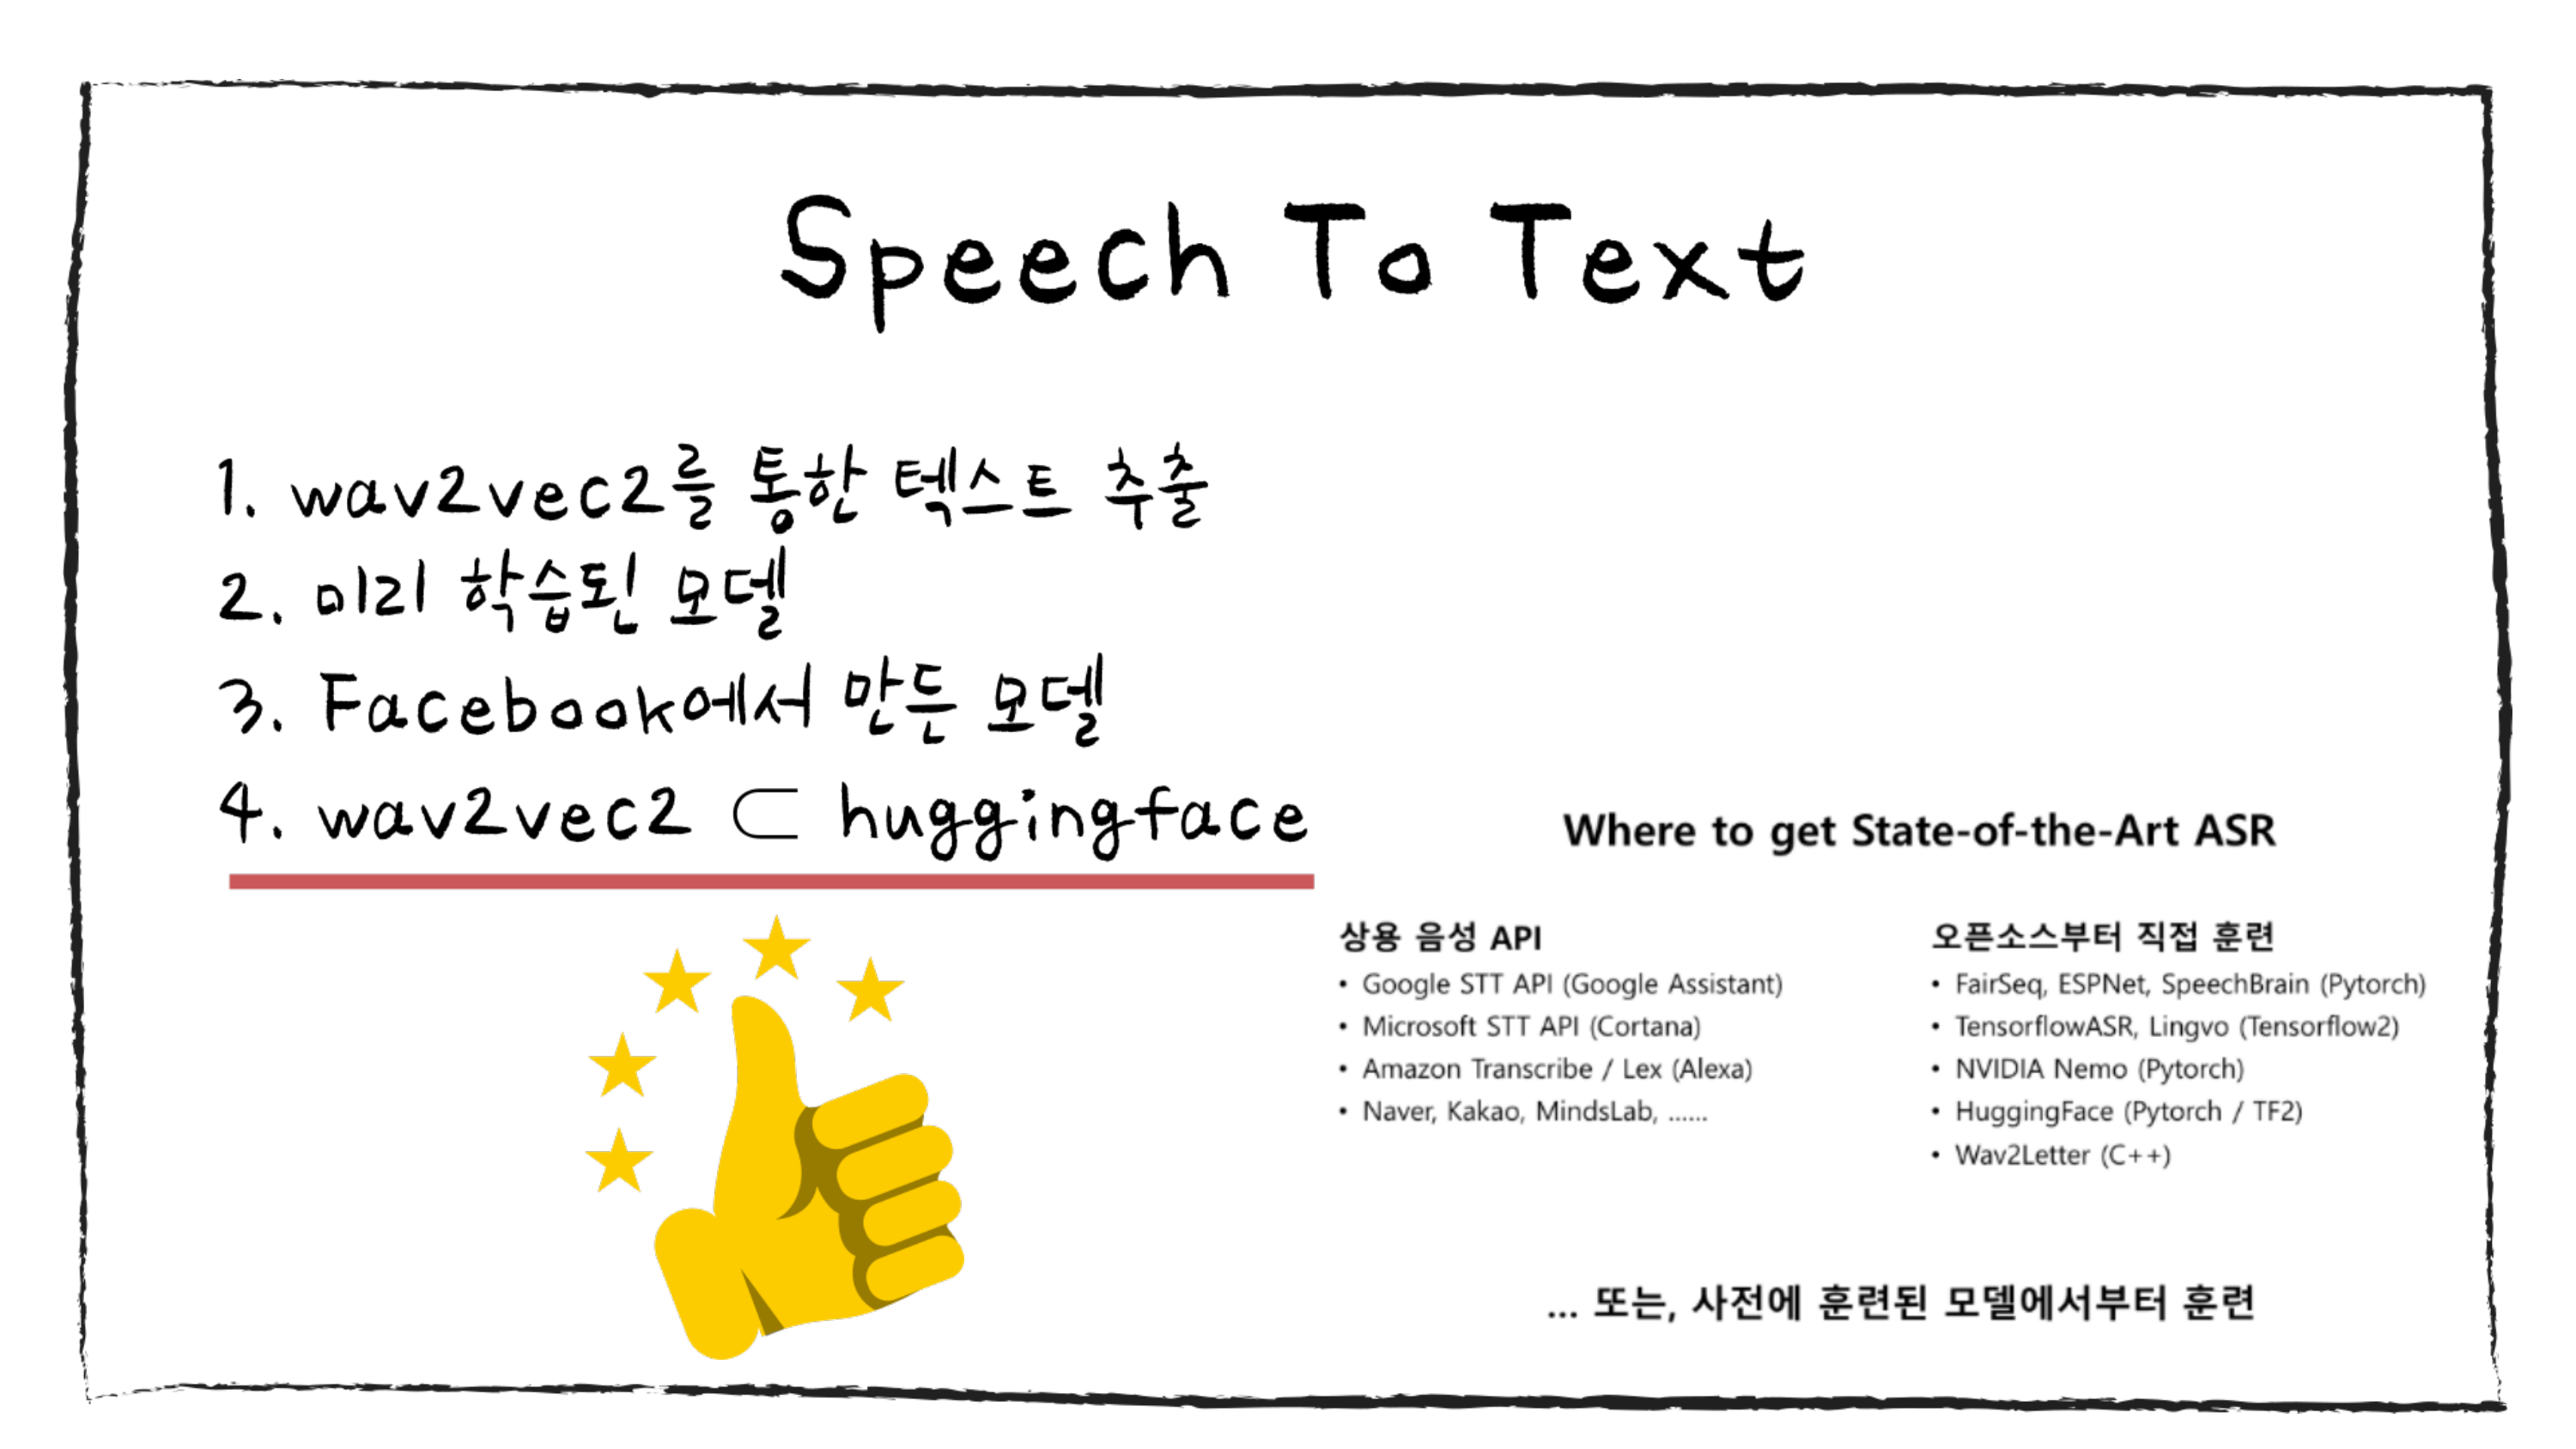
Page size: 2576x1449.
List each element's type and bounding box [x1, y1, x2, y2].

text_box [1320, 779, 2446, 1337]
text_box [216, 855, 1334, 911]
picture [193, 118, 1844, 931]
text_box [585, 913, 964, 1360]
text_box [63, 78, 2513, 1415]
